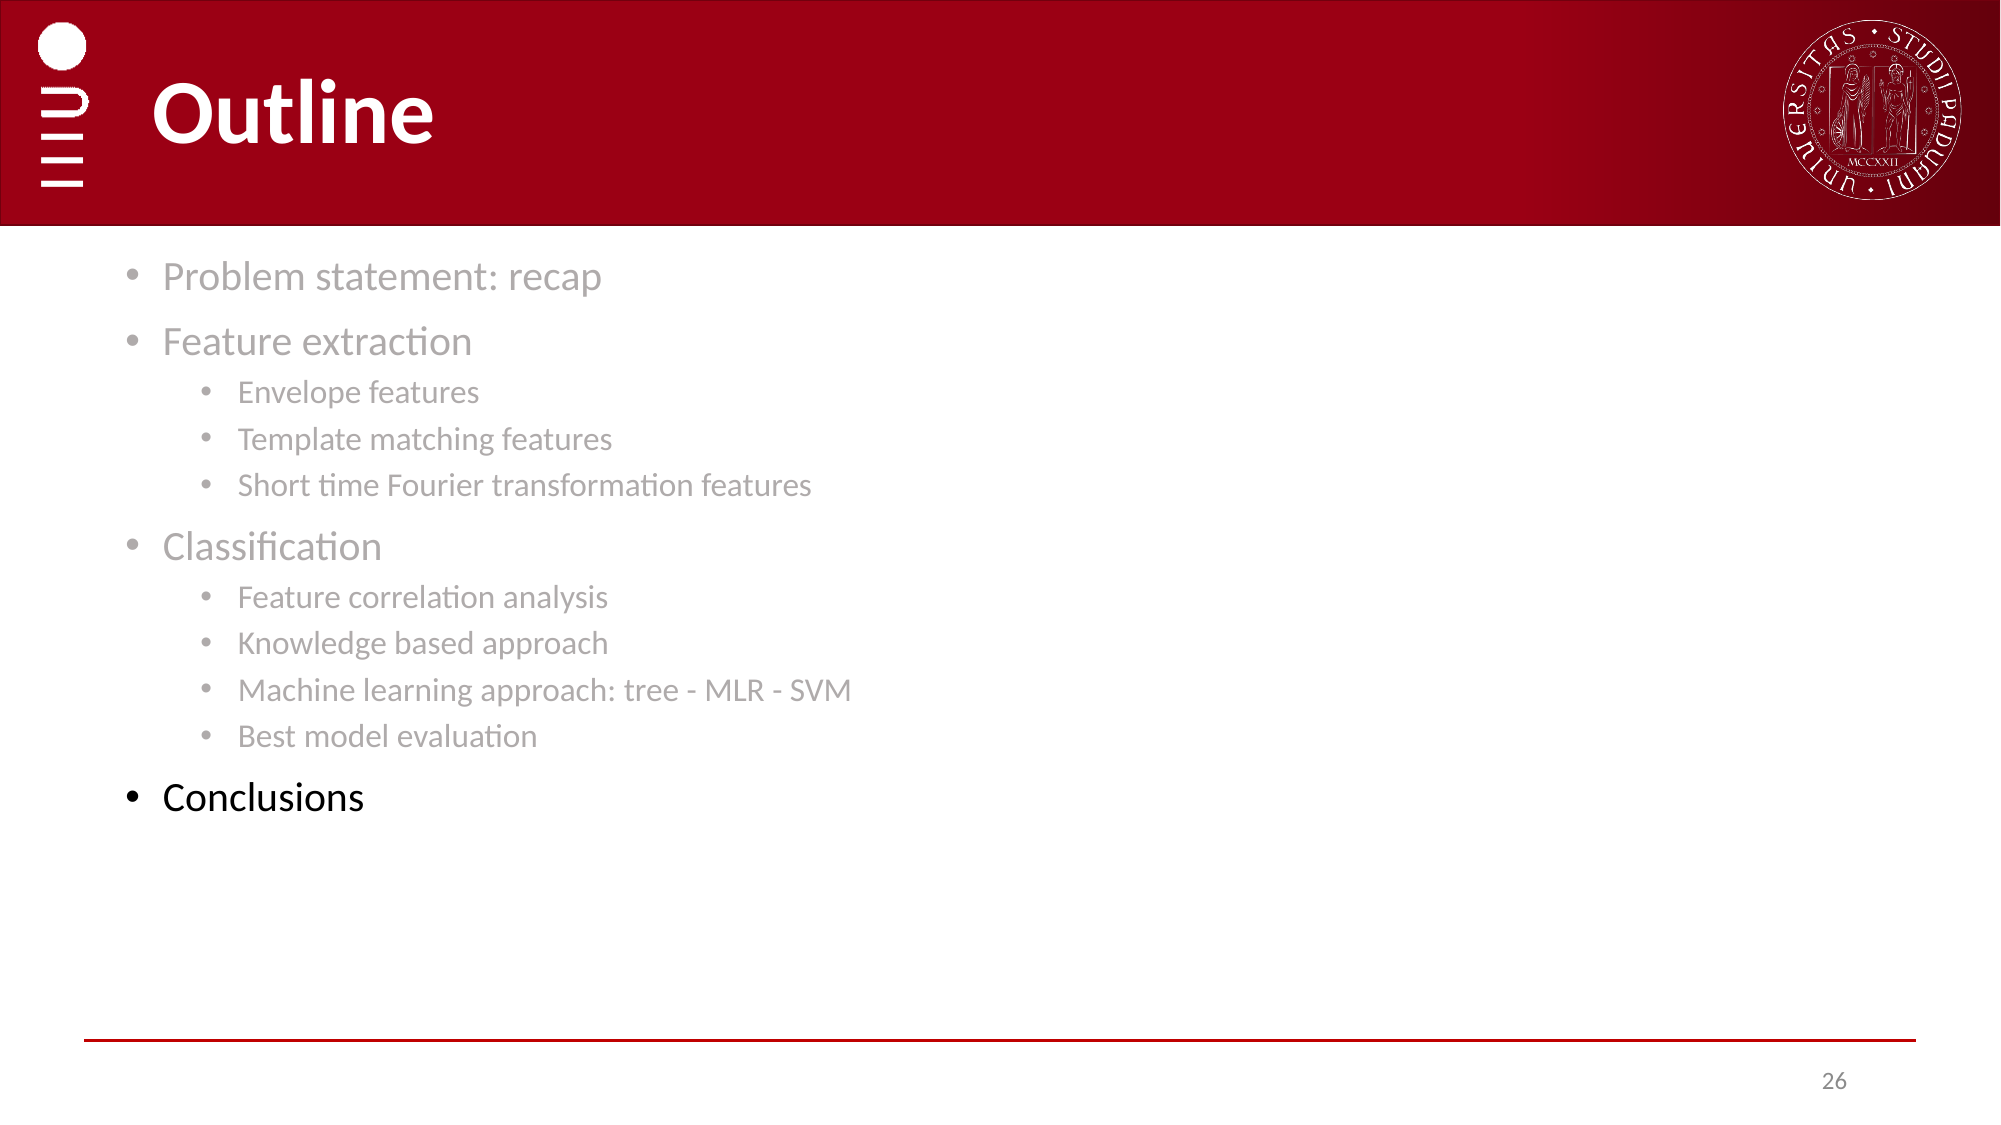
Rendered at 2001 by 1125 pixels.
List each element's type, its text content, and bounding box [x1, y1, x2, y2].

title Outline [137, 34, 1610, 194]
list Problem statement: recap Feature extraction Envelope features Template matching features Short time Fourier transformation features Classification Feature correlation analysis Knowledge based approach Machine learning approach: tree - MLR - SVM Best model evaluation Conclusions [110, 246, 1767, 879]
picture [1783, 20, 1963, 200]
slide_number 26 [1412, 1049, 1863, 1110]
